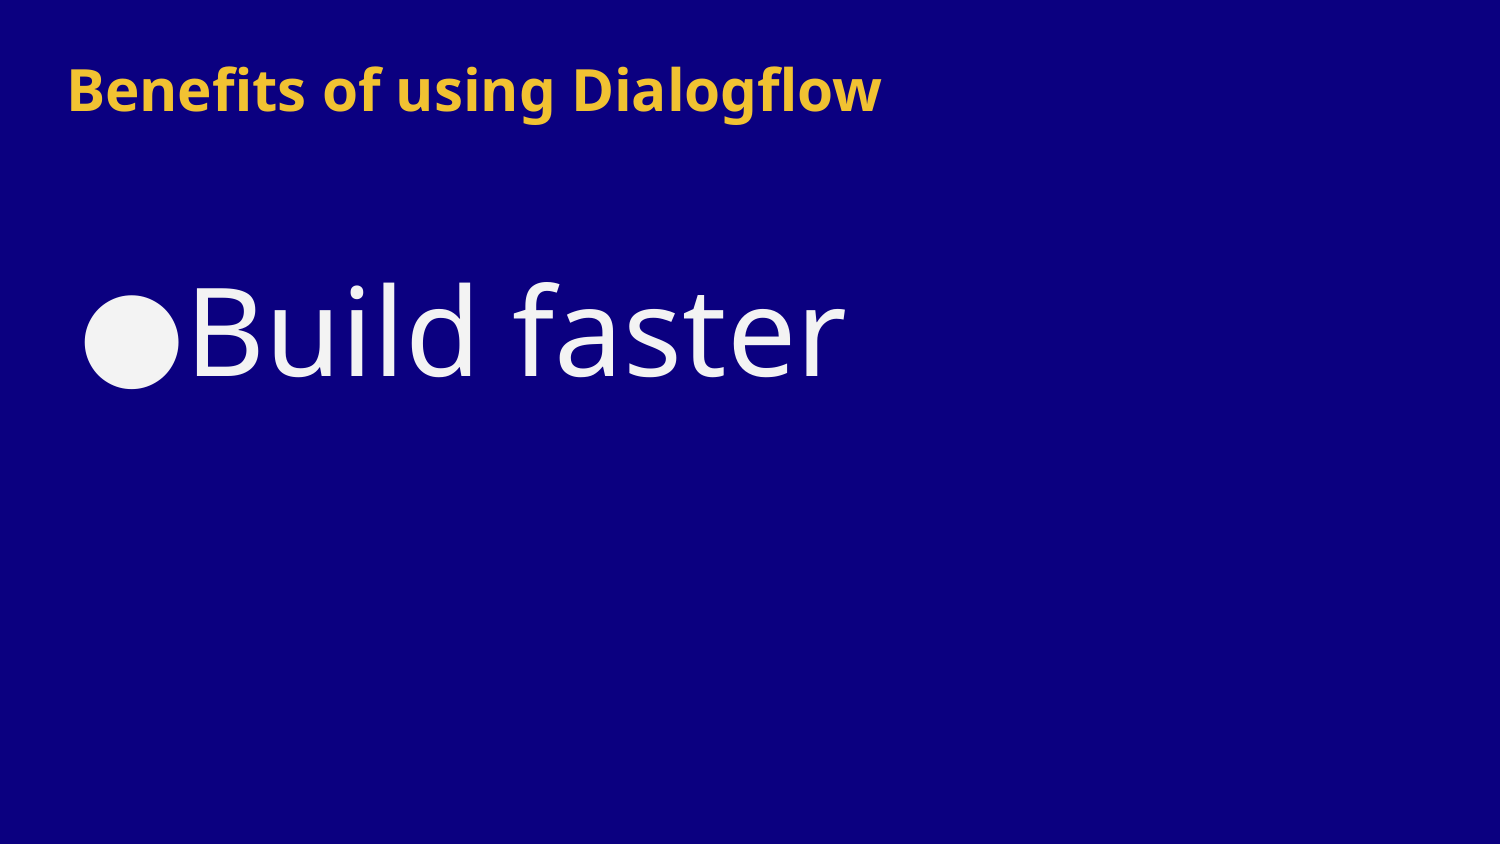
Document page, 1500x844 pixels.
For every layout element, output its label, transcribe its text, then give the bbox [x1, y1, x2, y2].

title Benefits of using Dialogflow [51, 37, 1449, 132]
list Build faster [63, 216, 1462, 804]
